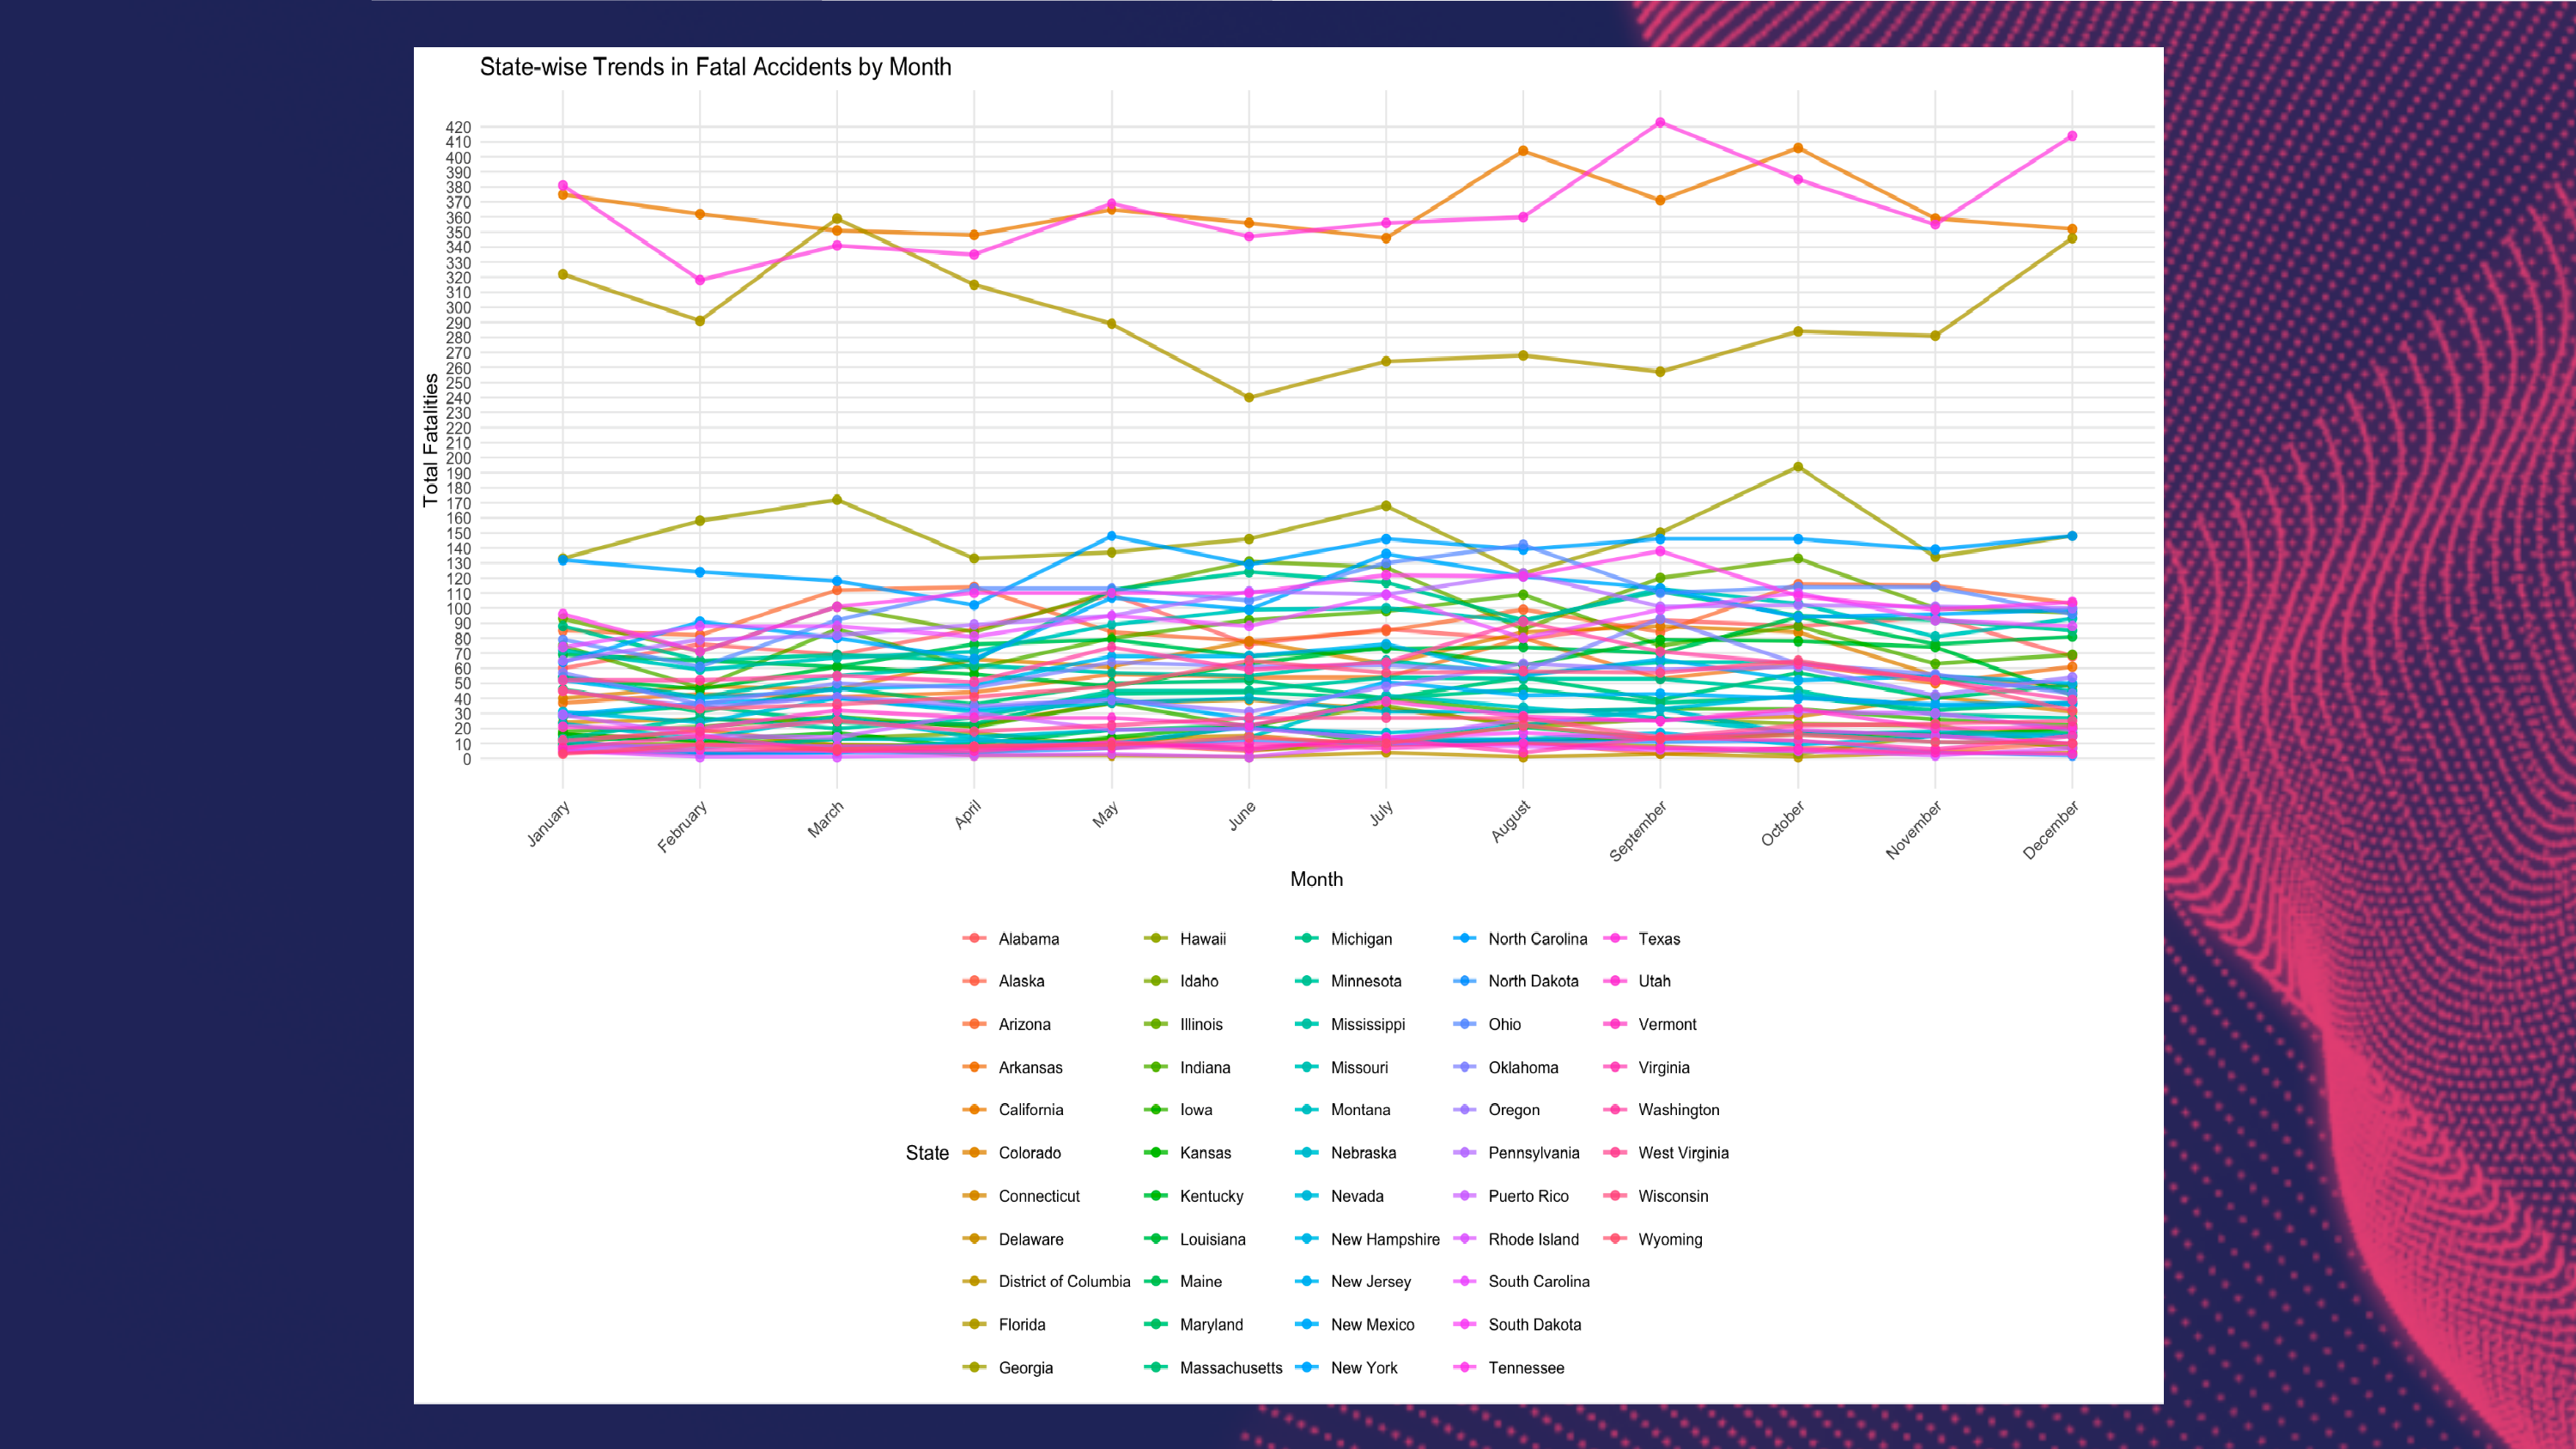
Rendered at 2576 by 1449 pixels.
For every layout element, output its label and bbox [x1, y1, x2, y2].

picture [414, 46, 2164, 1404]
text_box [0, 0, 2576, 1449]
